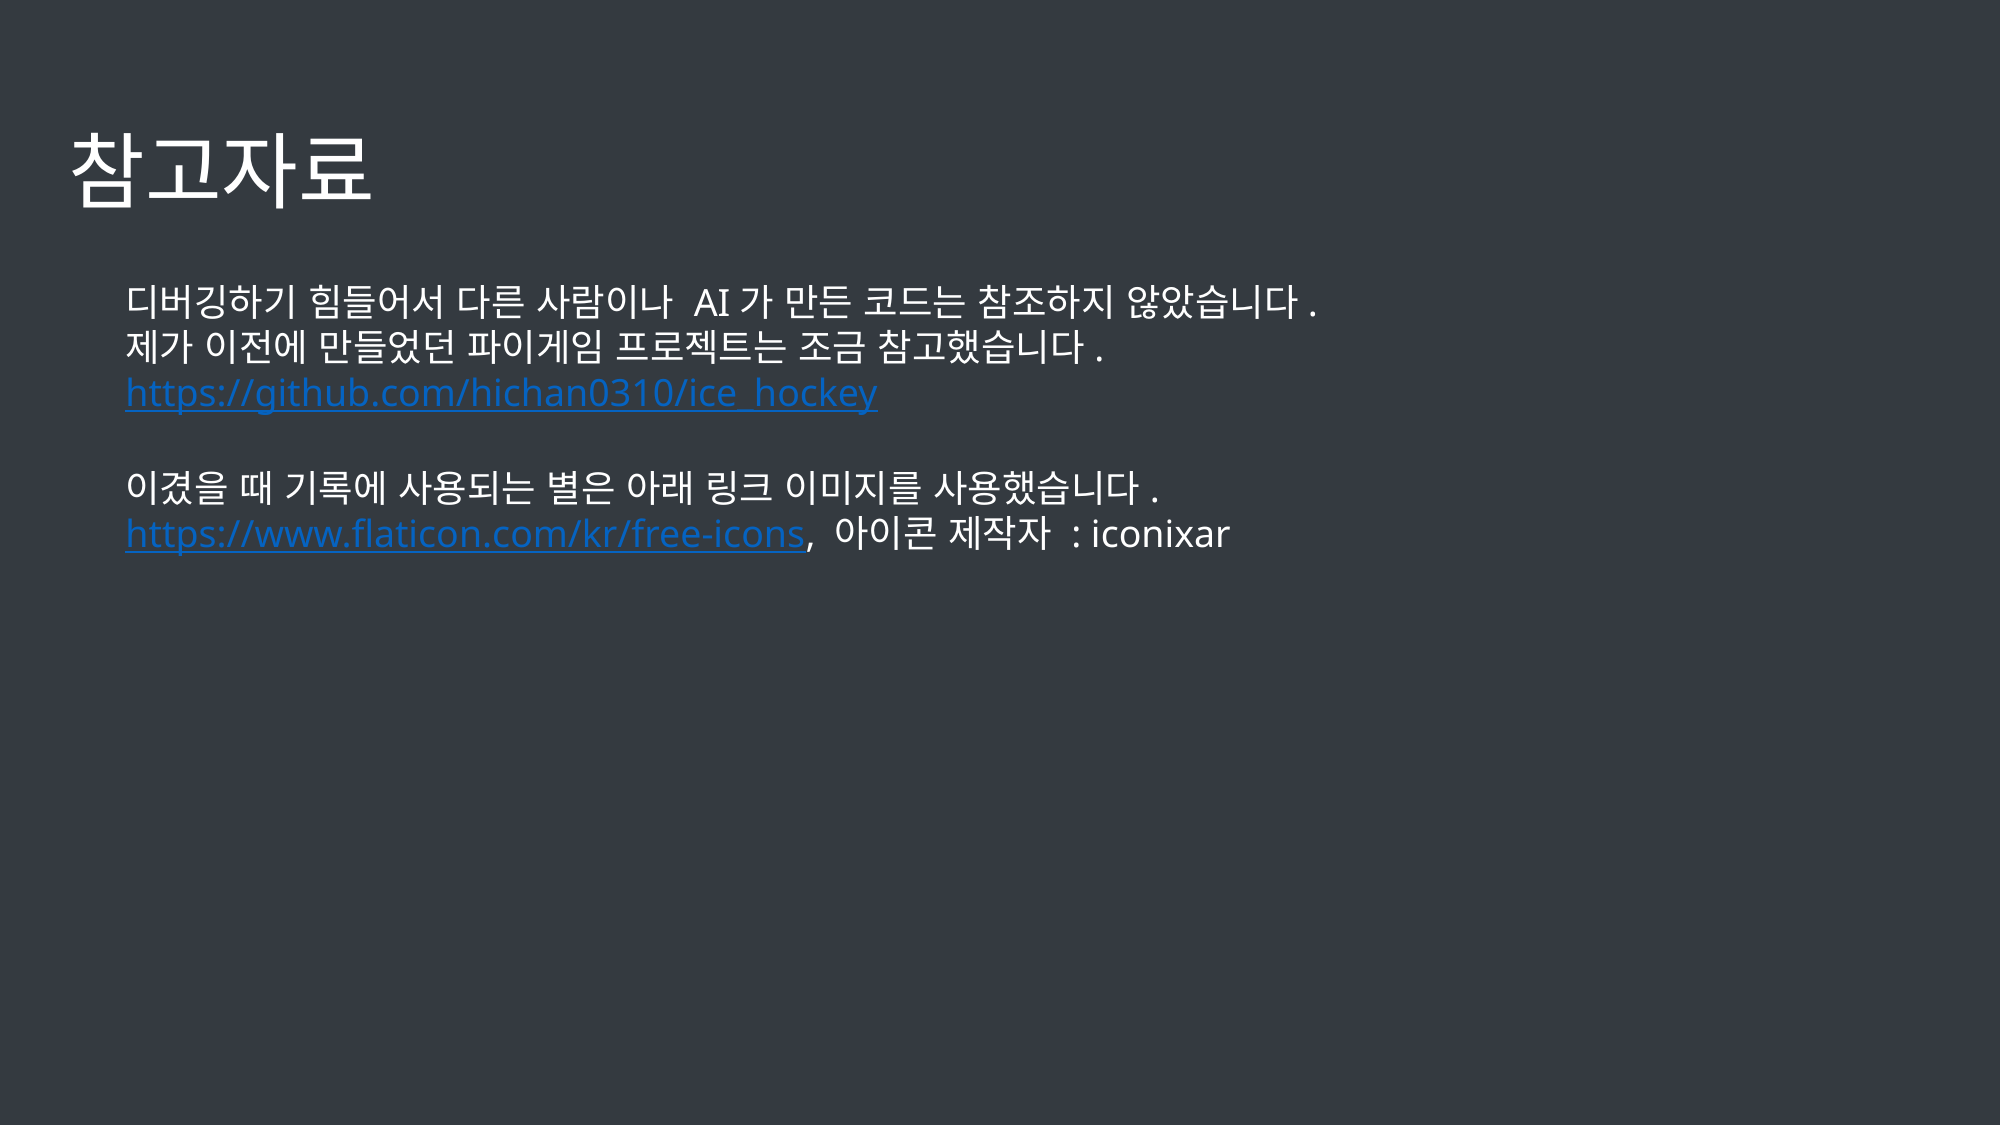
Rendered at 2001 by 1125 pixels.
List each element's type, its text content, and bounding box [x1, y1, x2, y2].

text_box 디버깅하기 힘들어서 다른 사람이나 AI가 만든 코드는 참조하지 않았습니다. 제가 이전에 만들었던 파이게임 프로젝트는 조금 참고했습니다. https://github.com/hichan0310/ice_hockey 이겼을 때 기록에 사용되는 별은 아래 링크 이미지를 사용했습니다. https://www.flaticon.com/kr/free-icons, 아이콘 제작자 : iconixar [110, 271, 1506, 569]
text_box 참고자료 [54, 112, 1000, 227]
